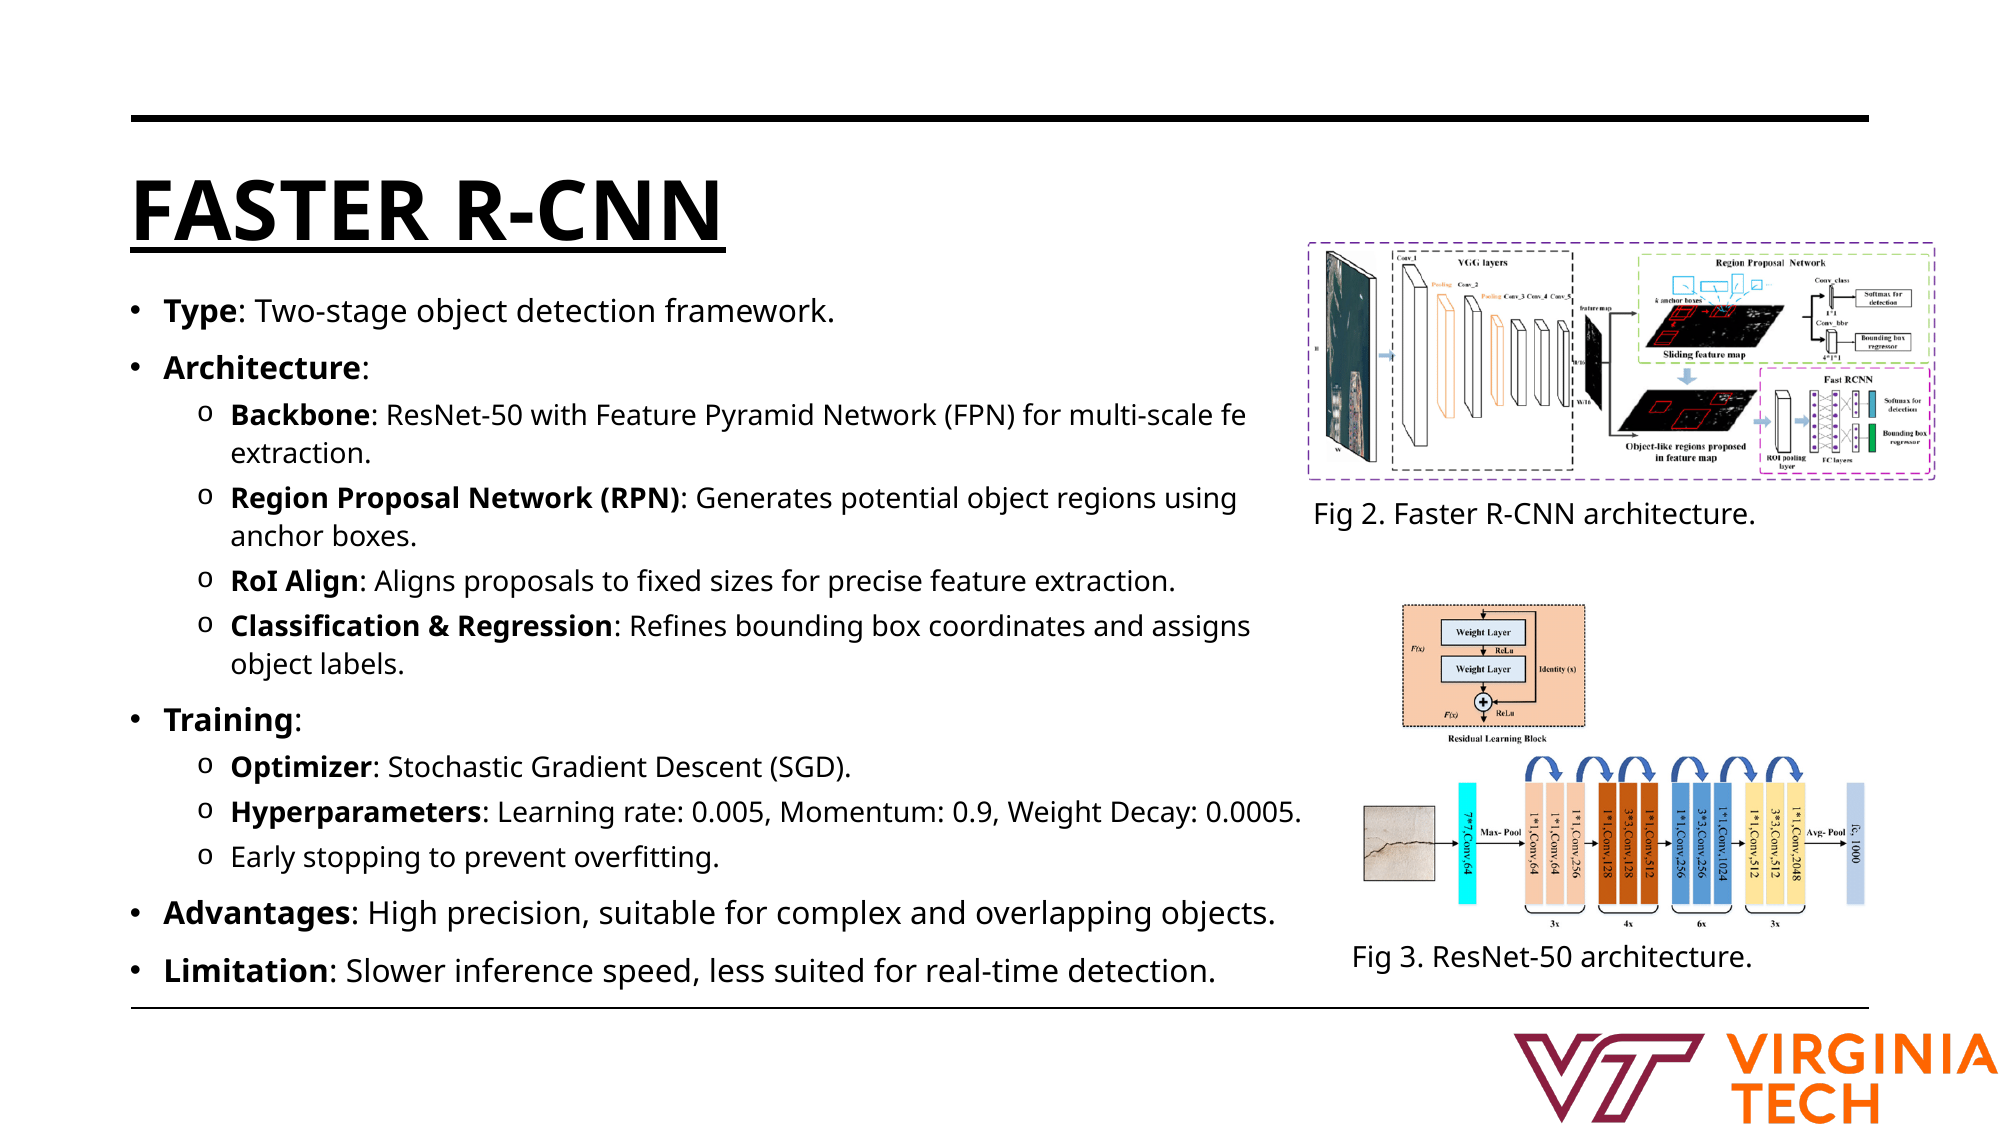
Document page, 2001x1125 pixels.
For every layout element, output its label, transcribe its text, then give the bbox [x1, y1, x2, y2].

text_box Fig 3. ResNet-50 architecture. [1336, 930, 2000, 981]
title Faster R-CNN [114, 149, 1869, 279]
picture [1245, 242, 2000, 488]
list Type: Two-stage object detection framework. Architecture: Backbone: ResNet-50 with Feature Pyramid Network (FPN) for multi-scale feature extraction. Region Proposal Network (RPN): Generates potential object regions using anchor boxes. RoI Align: Aligns proposals to fixed sizes for precise feature extraction. Classification & Regression: Refines bounding box coordinates and assigns object labels. Training: Optimizer: Stochastic Gradient Descent (SGD). Hyperparameters: Learning rate: 0.005, Momentum: 0.9, Weight Decay: 0.0005. Early stopping to prevent overfitting. Advantages: High precision, suitable for complex and overlapping objects. Limitation: Slower inference speed, less suited for real-time detection. [114, 279, 1337, 1013]
picture [1511, 1031, 2000, 1125]
text_box Fig 2. Faster R-CNN architecture. [1298, 488, 1982, 538]
picture [1351, 601, 1894, 931]
